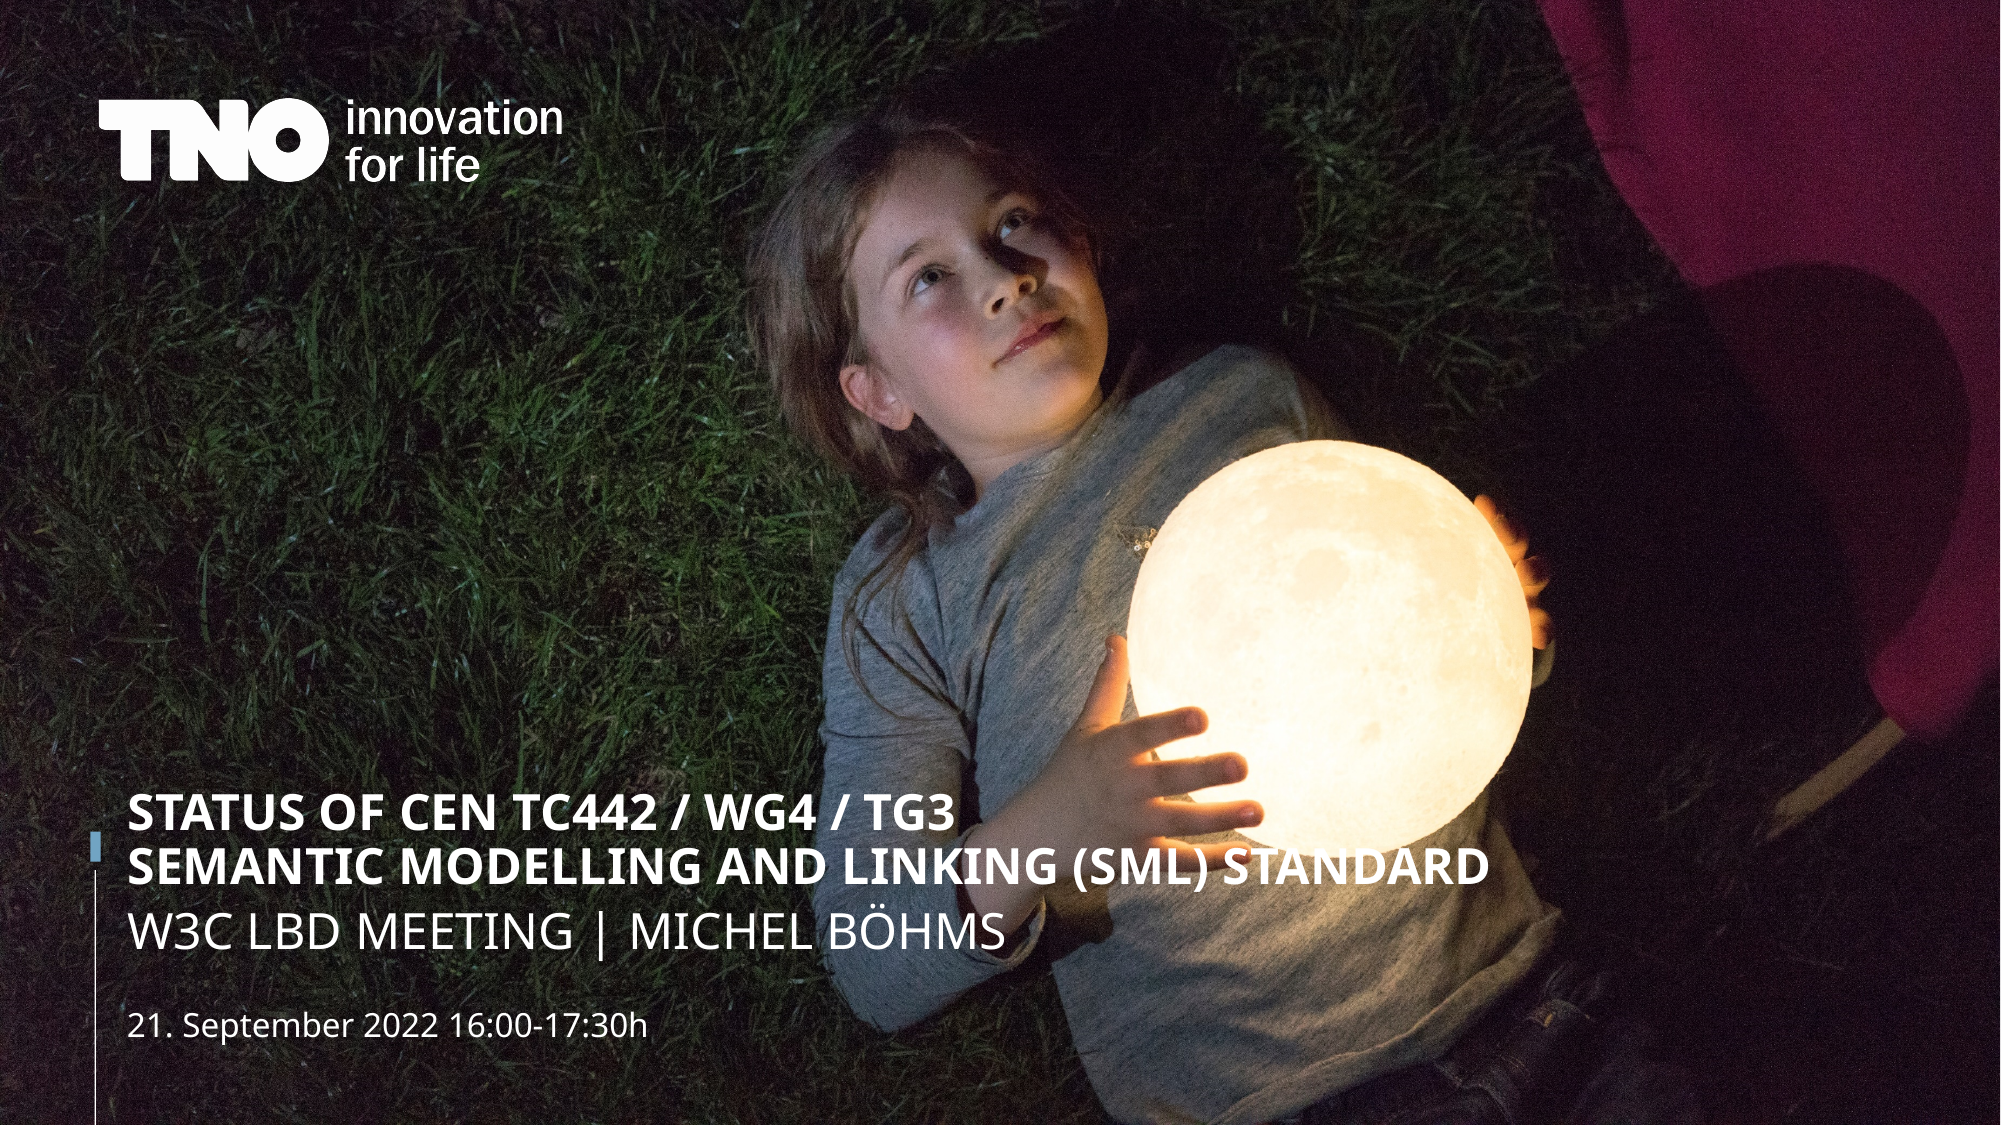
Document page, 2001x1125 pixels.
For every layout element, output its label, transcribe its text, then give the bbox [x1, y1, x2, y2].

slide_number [126, 1005, 651, 1043]
list [98, 98, 563, 182]
title STATUS OF CEN TC442 / WG4 / TG3 Semantic Modelling and Linking (SML) standard [127, 814, 1737, 868]
subtitle W3C LBD meeting | Michel Böhms [127, 899, 1737, 974]
list [89, 831, 102, 863]
picture [0, 0, 2001, 1125]
